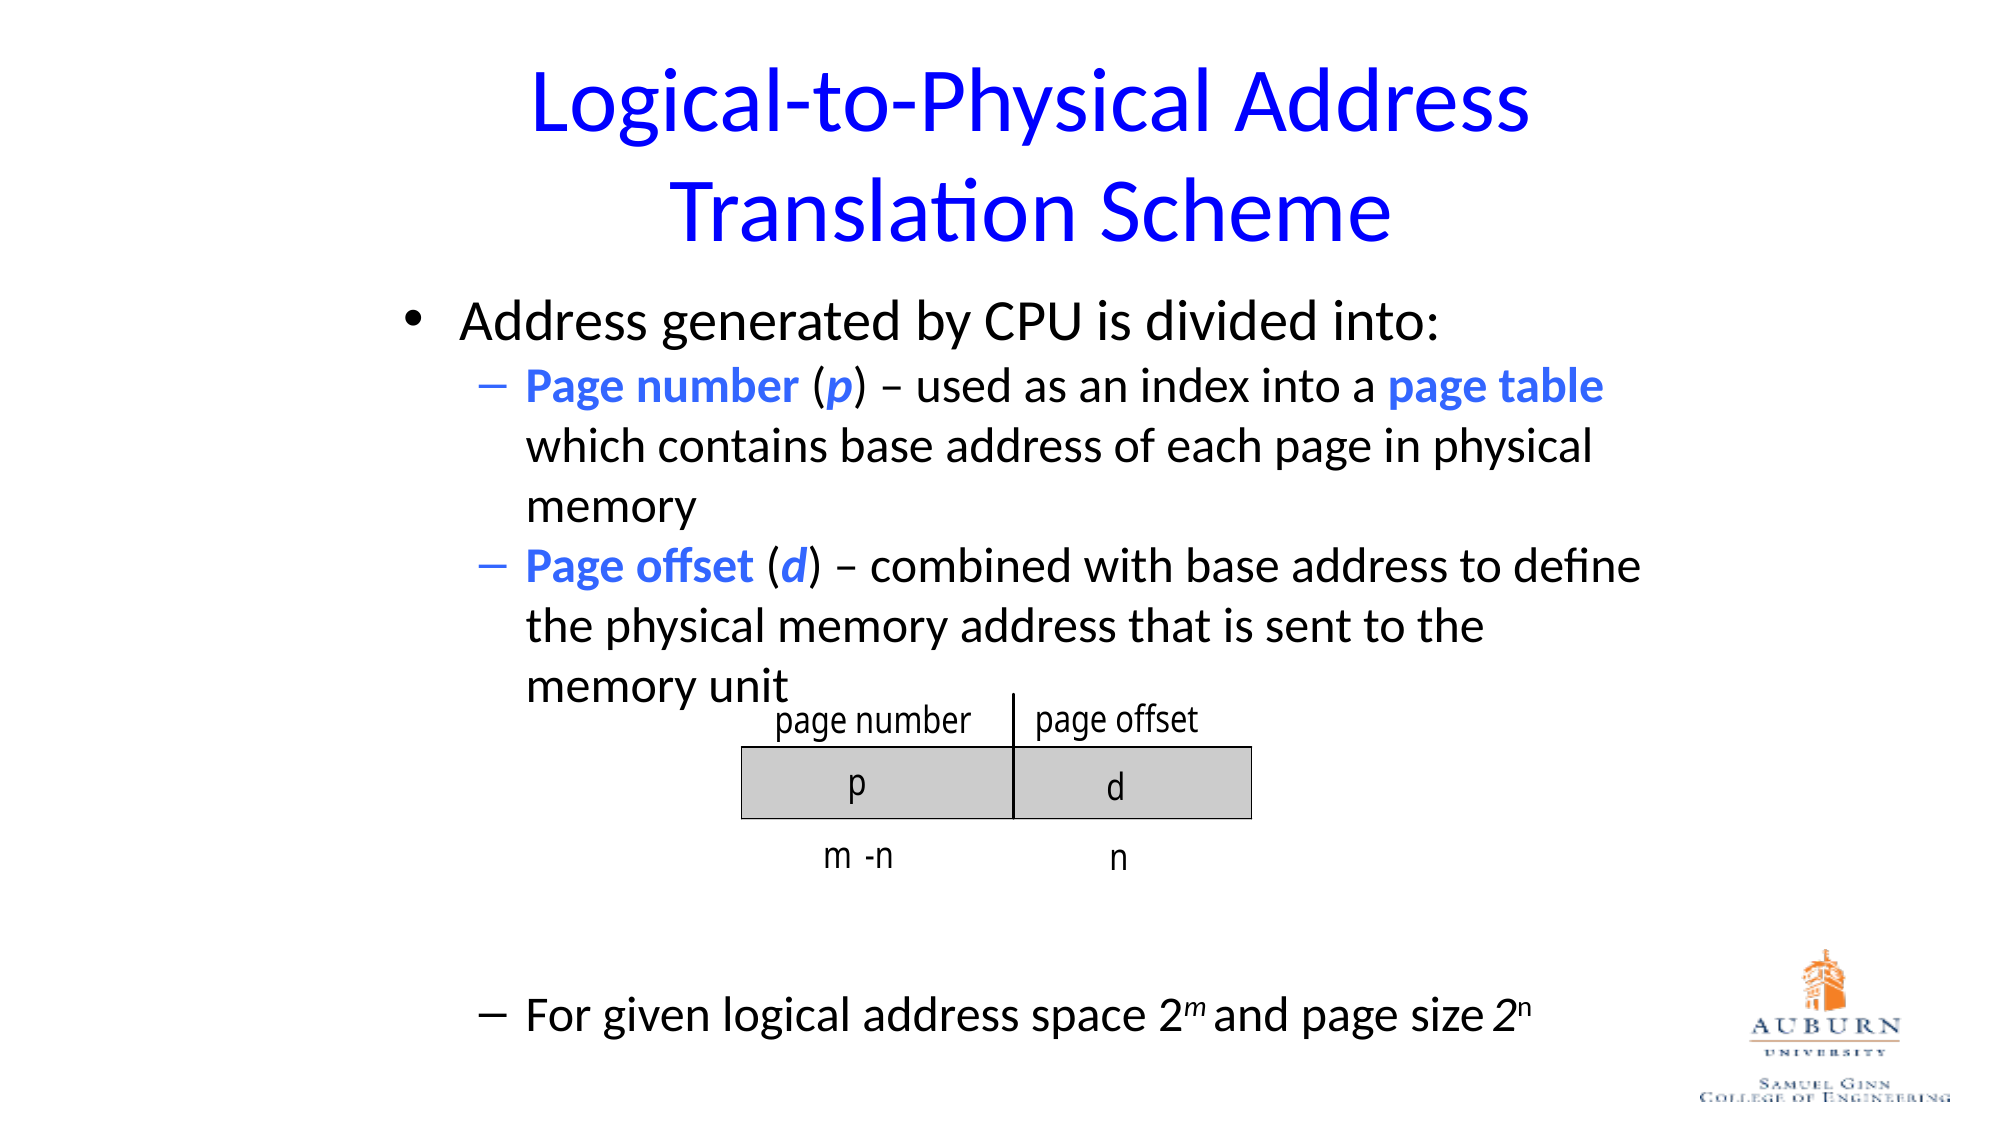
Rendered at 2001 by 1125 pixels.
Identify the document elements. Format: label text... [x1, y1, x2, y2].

title Logical-to-Physical Address Translation Scheme [388, 50, 1675, 250]
list Address generated by CPU is divided into: Page number (p) – used as an index into a page table which contains base address of each page in physical memory Page offset (d) – combined with base address to define the physical memory address that is sent to the memory unit For given logical address space 2m and page size 2n [388, 275, 1663, 1075]
picture [1700, 949, 1950, 1102]
picture [725, 685, 1275, 888]
